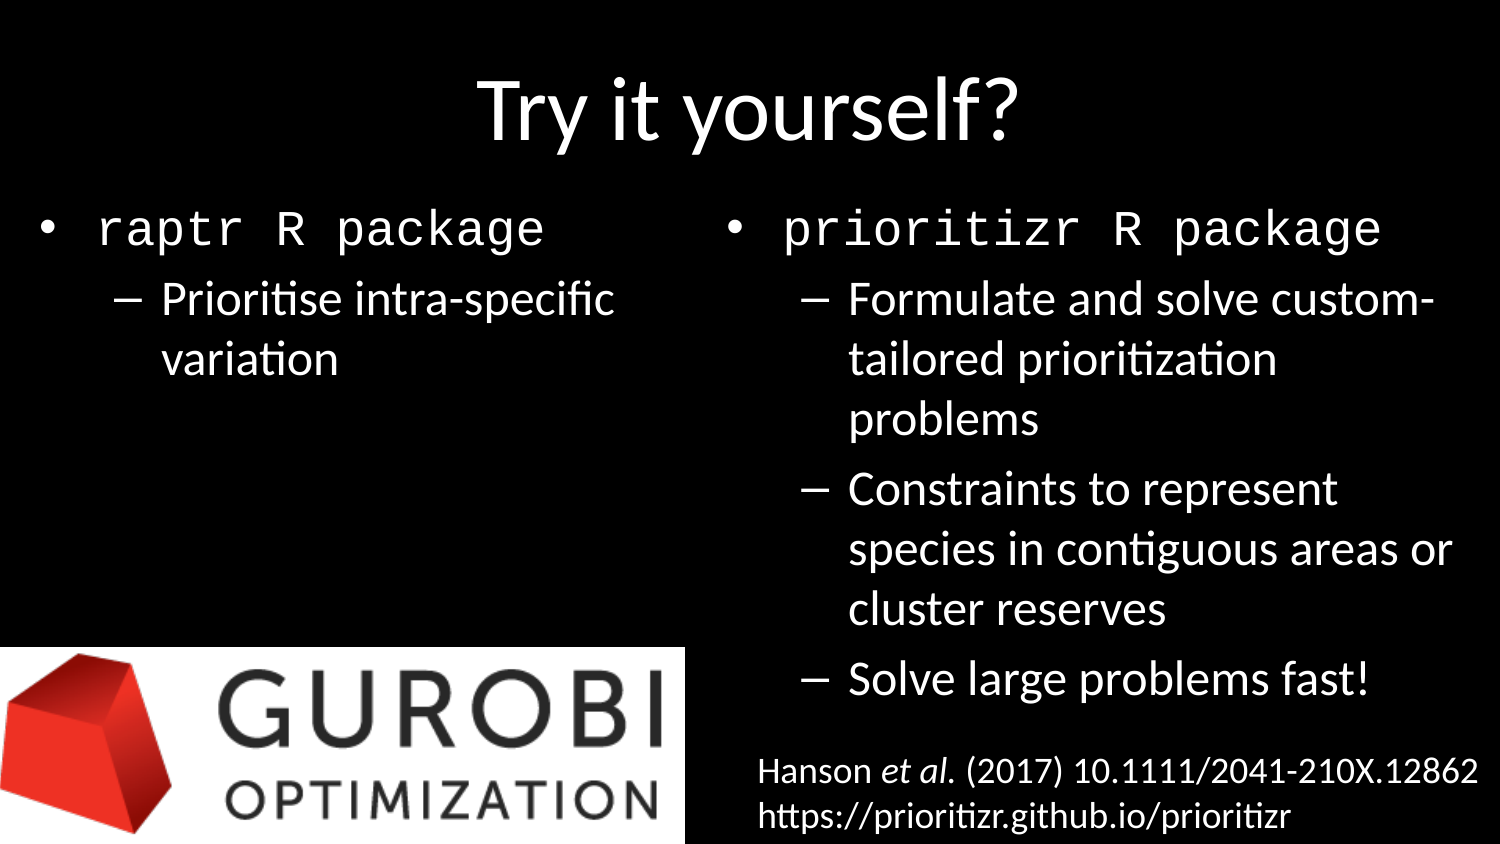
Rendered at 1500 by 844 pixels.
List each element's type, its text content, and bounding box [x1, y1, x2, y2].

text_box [0, 646, 686, 844]
text_box Hanson et al. (2017) 10.1111/2041-210X.12862 https://prioritizr.github.io/prioritizr [742, 738, 1494, 843]
list prioritizr R package Formulate and solve custom-tailored prioritization problems Constraints to represent species in contiguous areas or cluster reserves Solve large problems fast! [711, 188, 1479, 801]
title Try it yourself? [75, 33, 1425, 175]
text_box raptr R package Prioritise intra-specific variation [24, 188, 686, 645]
